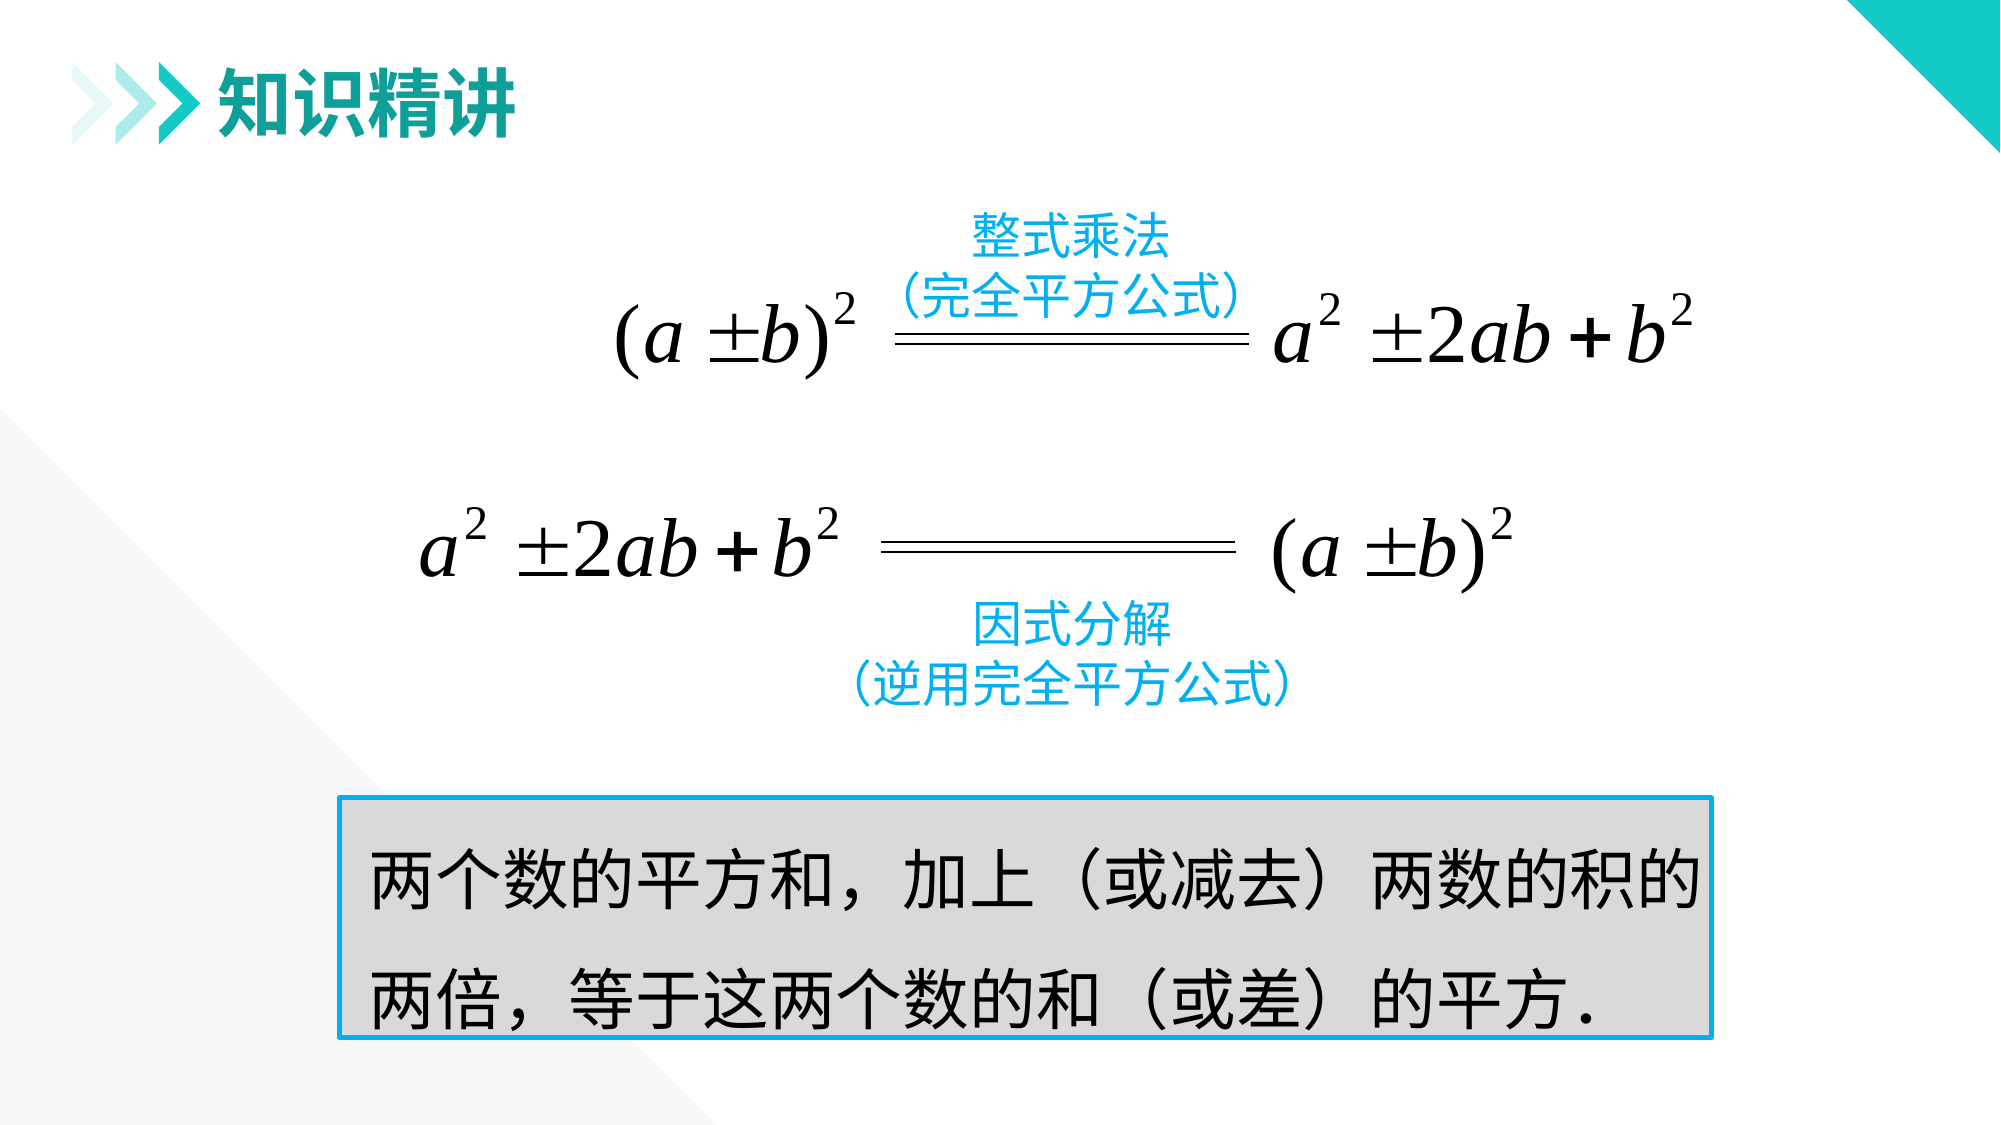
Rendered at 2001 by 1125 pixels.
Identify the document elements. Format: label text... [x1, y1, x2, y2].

text_box 两个数的平方和，加上（或减去）两数的积的两倍，等于这两个数的和（或差）的平方． [339, 797, 1712, 1038]
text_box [405, 485, 1531, 721]
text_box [1259, 271, 1712, 384]
text_box 知识精讲 [202, 48, 772, 154]
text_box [602, 271, 874, 398]
text_box 整式乘法 （完全平方公式） [856, 197, 1287, 333]
